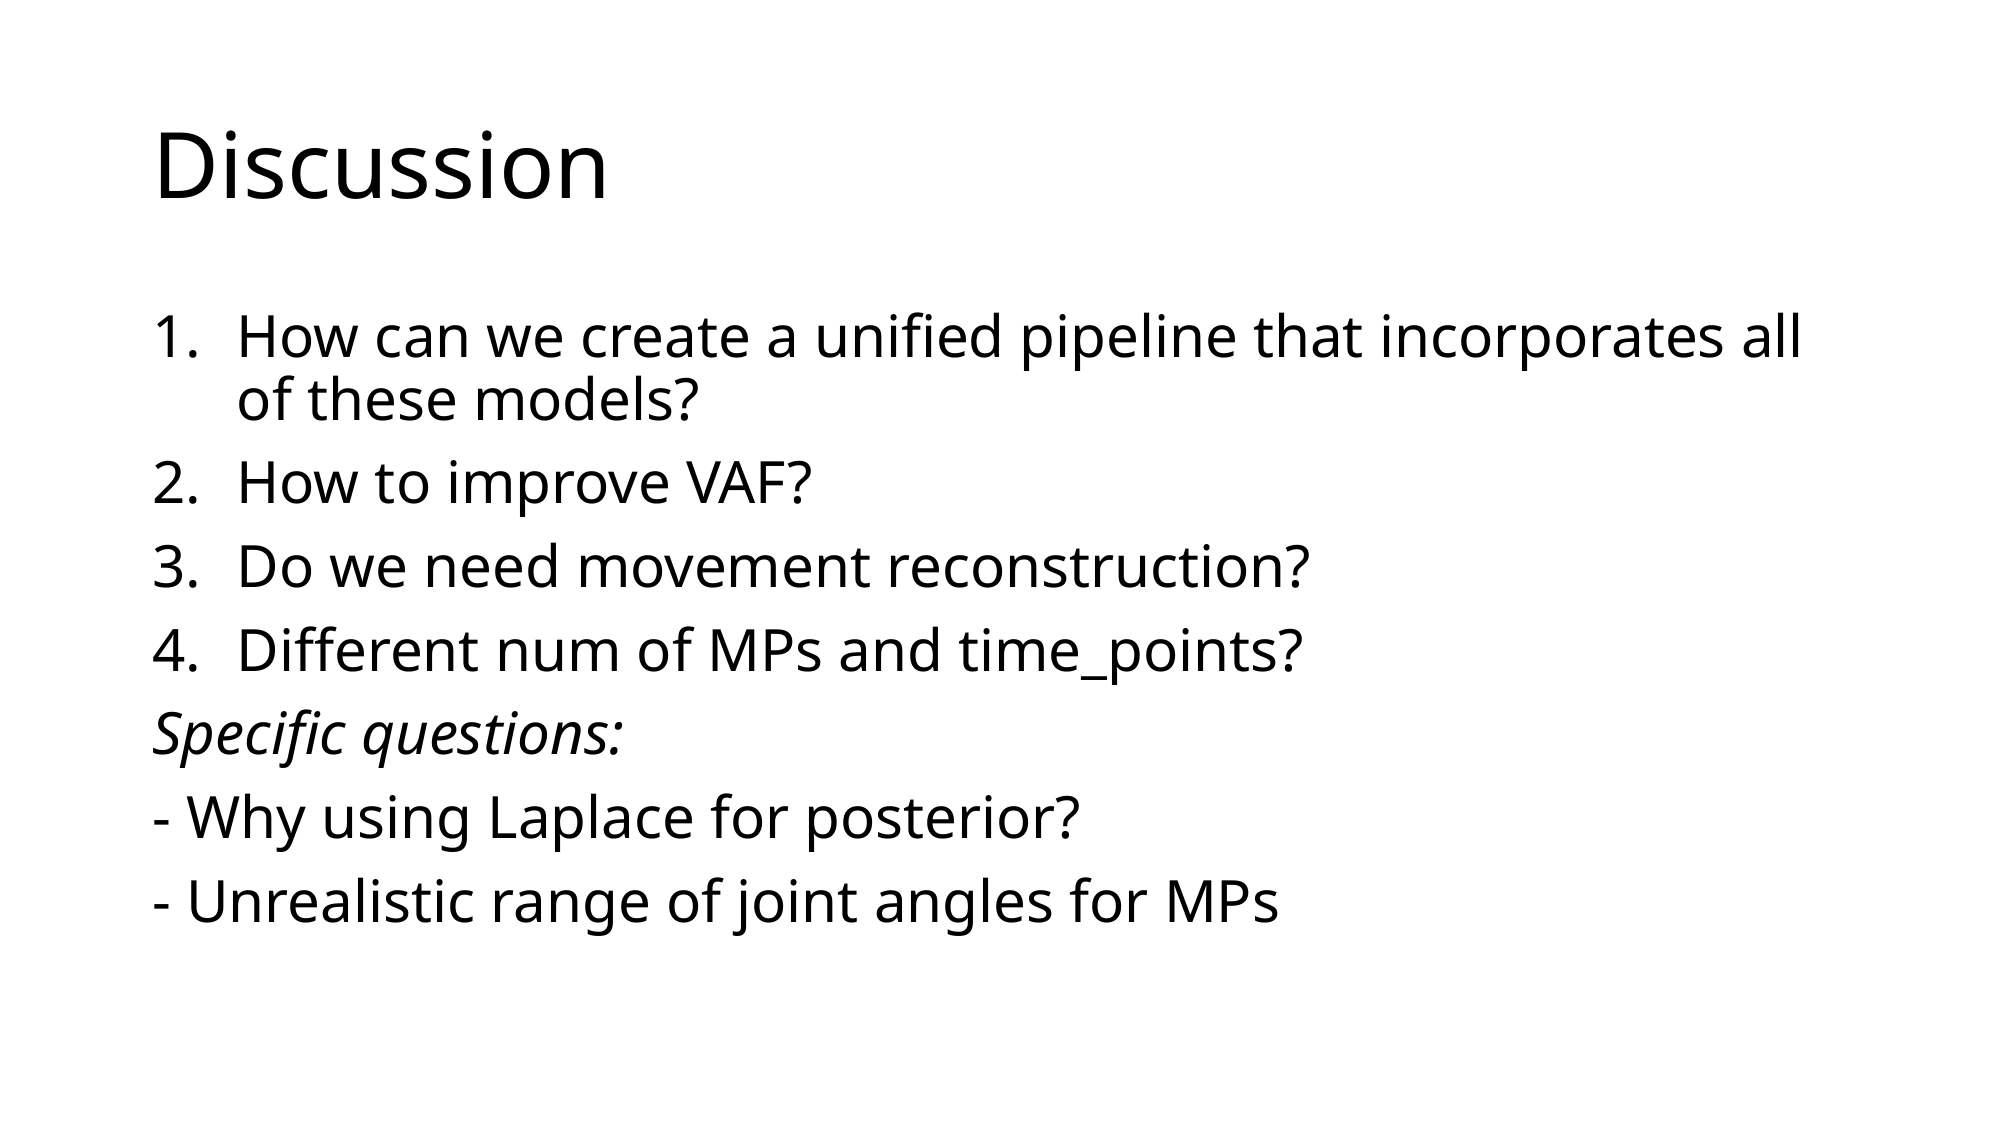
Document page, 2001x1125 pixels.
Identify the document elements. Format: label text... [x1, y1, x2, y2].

title Discussion [137, 59, 1863, 278]
list How can we create a unified pipeline that incorporates all of these models? How to improve VAF? Do we need movement reconstruction? Different num of MPs and time_points? Specific questions: - Why using Laplace for posterior? - Unrealistic range of joint angles for MPs [137, 299, 1863, 1014]
